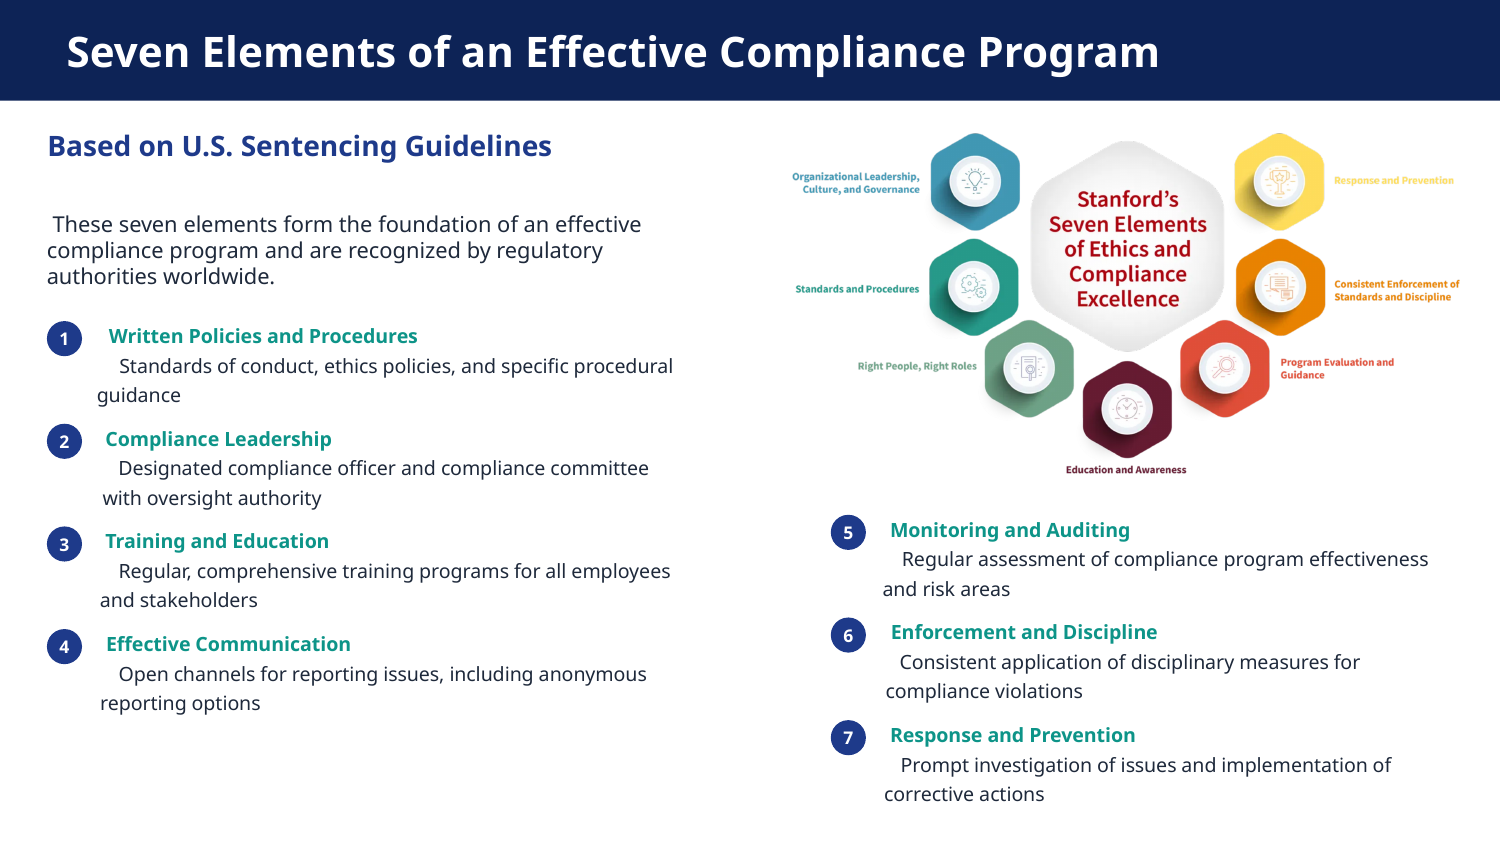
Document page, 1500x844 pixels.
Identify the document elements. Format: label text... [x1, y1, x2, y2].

text_box [46, 321, 83, 357]
text_box Monitoring and Auditing [889, 517, 1131, 542]
text_box [830, 617, 866, 653]
text_box Standards of conduct, ethics policies, and specific procedural [114, 353, 679, 378]
text_box compliance violations [885, 679, 1089, 703]
text_box 6 [843, 624, 854, 646]
text_box Consistent application of disciplinary measures for [894, 649, 1366, 674]
text_box Regular assessment of compliance program effectiveness [896, 547, 1434, 571]
text_box Compliance Leadership [105, 426, 333, 451]
text_box [46, 423, 83, 459]
text_box and risk areas [882, 576, 1016, 601]
text_box 5 [843, 521, 854, 543]
text_box [830, 720, 866, 756]
text_box 4 [59, 636, 70, 658]
text_box 3 [59, 533, 70, 555]
text_box Enforcement and Discipline [890, 620, 1158, 644]
text_box [830, 514, 866, 550]
text_box 2 [59, 430, 70, 452]
text_box Designated compliance officer and compliance committee [113, 456, 655, 480]
text_box Response and Prevention [890, 722, 1136, 747]
text_box Prompt investigation of issues and implementation of [895, 752, 1397, 777]
text_box 7 [843, 727, 854, 749]
text_box [46, 629, 83, 665]
text_box Written Policies and Procedures [108, 323, 418, 348]
text_box 1 [59, 328, 70, 350]
text_box These seven elements form the foundation of an effective compliance program and are recognized by regulatory authorities worldwide. [46, 210, 704, 289]
text_box Open channels for reporting issues, including anonymous [113, 661, 652, 685]
text_box Based on U.S. Sentencing Guidelines [47, 128, 553, 174]
text_box Regular, comprehensive training programs for all employees [113, 558, 676, 583]
text_box Effective Communication [106, 631, 352, 656]
text_box Training and Education [105, 529, 330, 553]
picture [773, 132, 1477, 481]
text_box [46, 526, 83, 562]
text_box Seven Elements of an Effective Compliance Program [0, 2, 1500, 98]
text_box reporting options [100, 690, 266, 715]
text_box corrective actions [884, 781, 1050, 806]
text_box and stakeholders [99, 588, 263, 612]
text_box guidance [96, 382, 187, 407]
text_box with oversight authority [102, 485, 327, 510]
